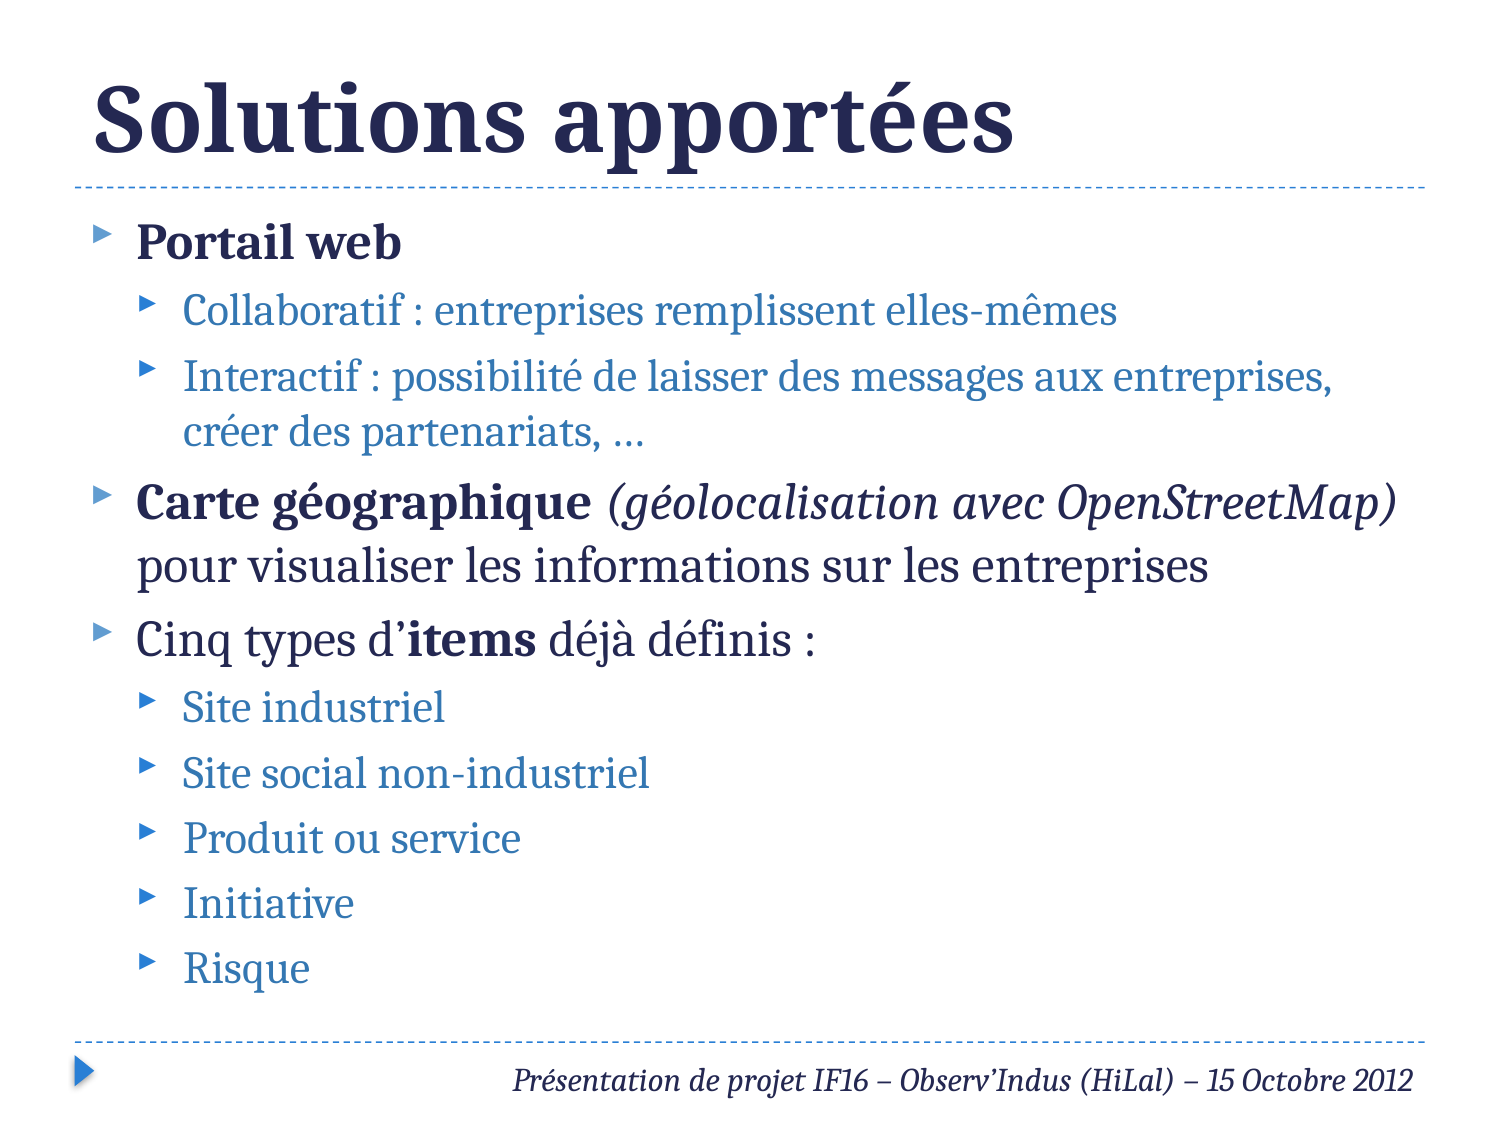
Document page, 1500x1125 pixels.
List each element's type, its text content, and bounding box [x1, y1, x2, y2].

text_box Présentation de projet IF16 – Observ’Indus (HiLal) – 15 Octobre 2012 [78, 1046, 1429, 1106]
title Solutions apportées [78, 42, 1429, 179]
list Portail web Collaboratif : entreprises remplissent elles-mêmes Interactif : possibilité de laisser des messages aux entreprises, créer des partenariats, … Carte géographique (géolocalisation avec OpenStreetMap) pour visualiser les informations sur les entreprises Cinq types d’items déjà définis : Site industriel Site social non-industriel Produit ou service Initiative Risque [75, 200, 1425, 1010]
